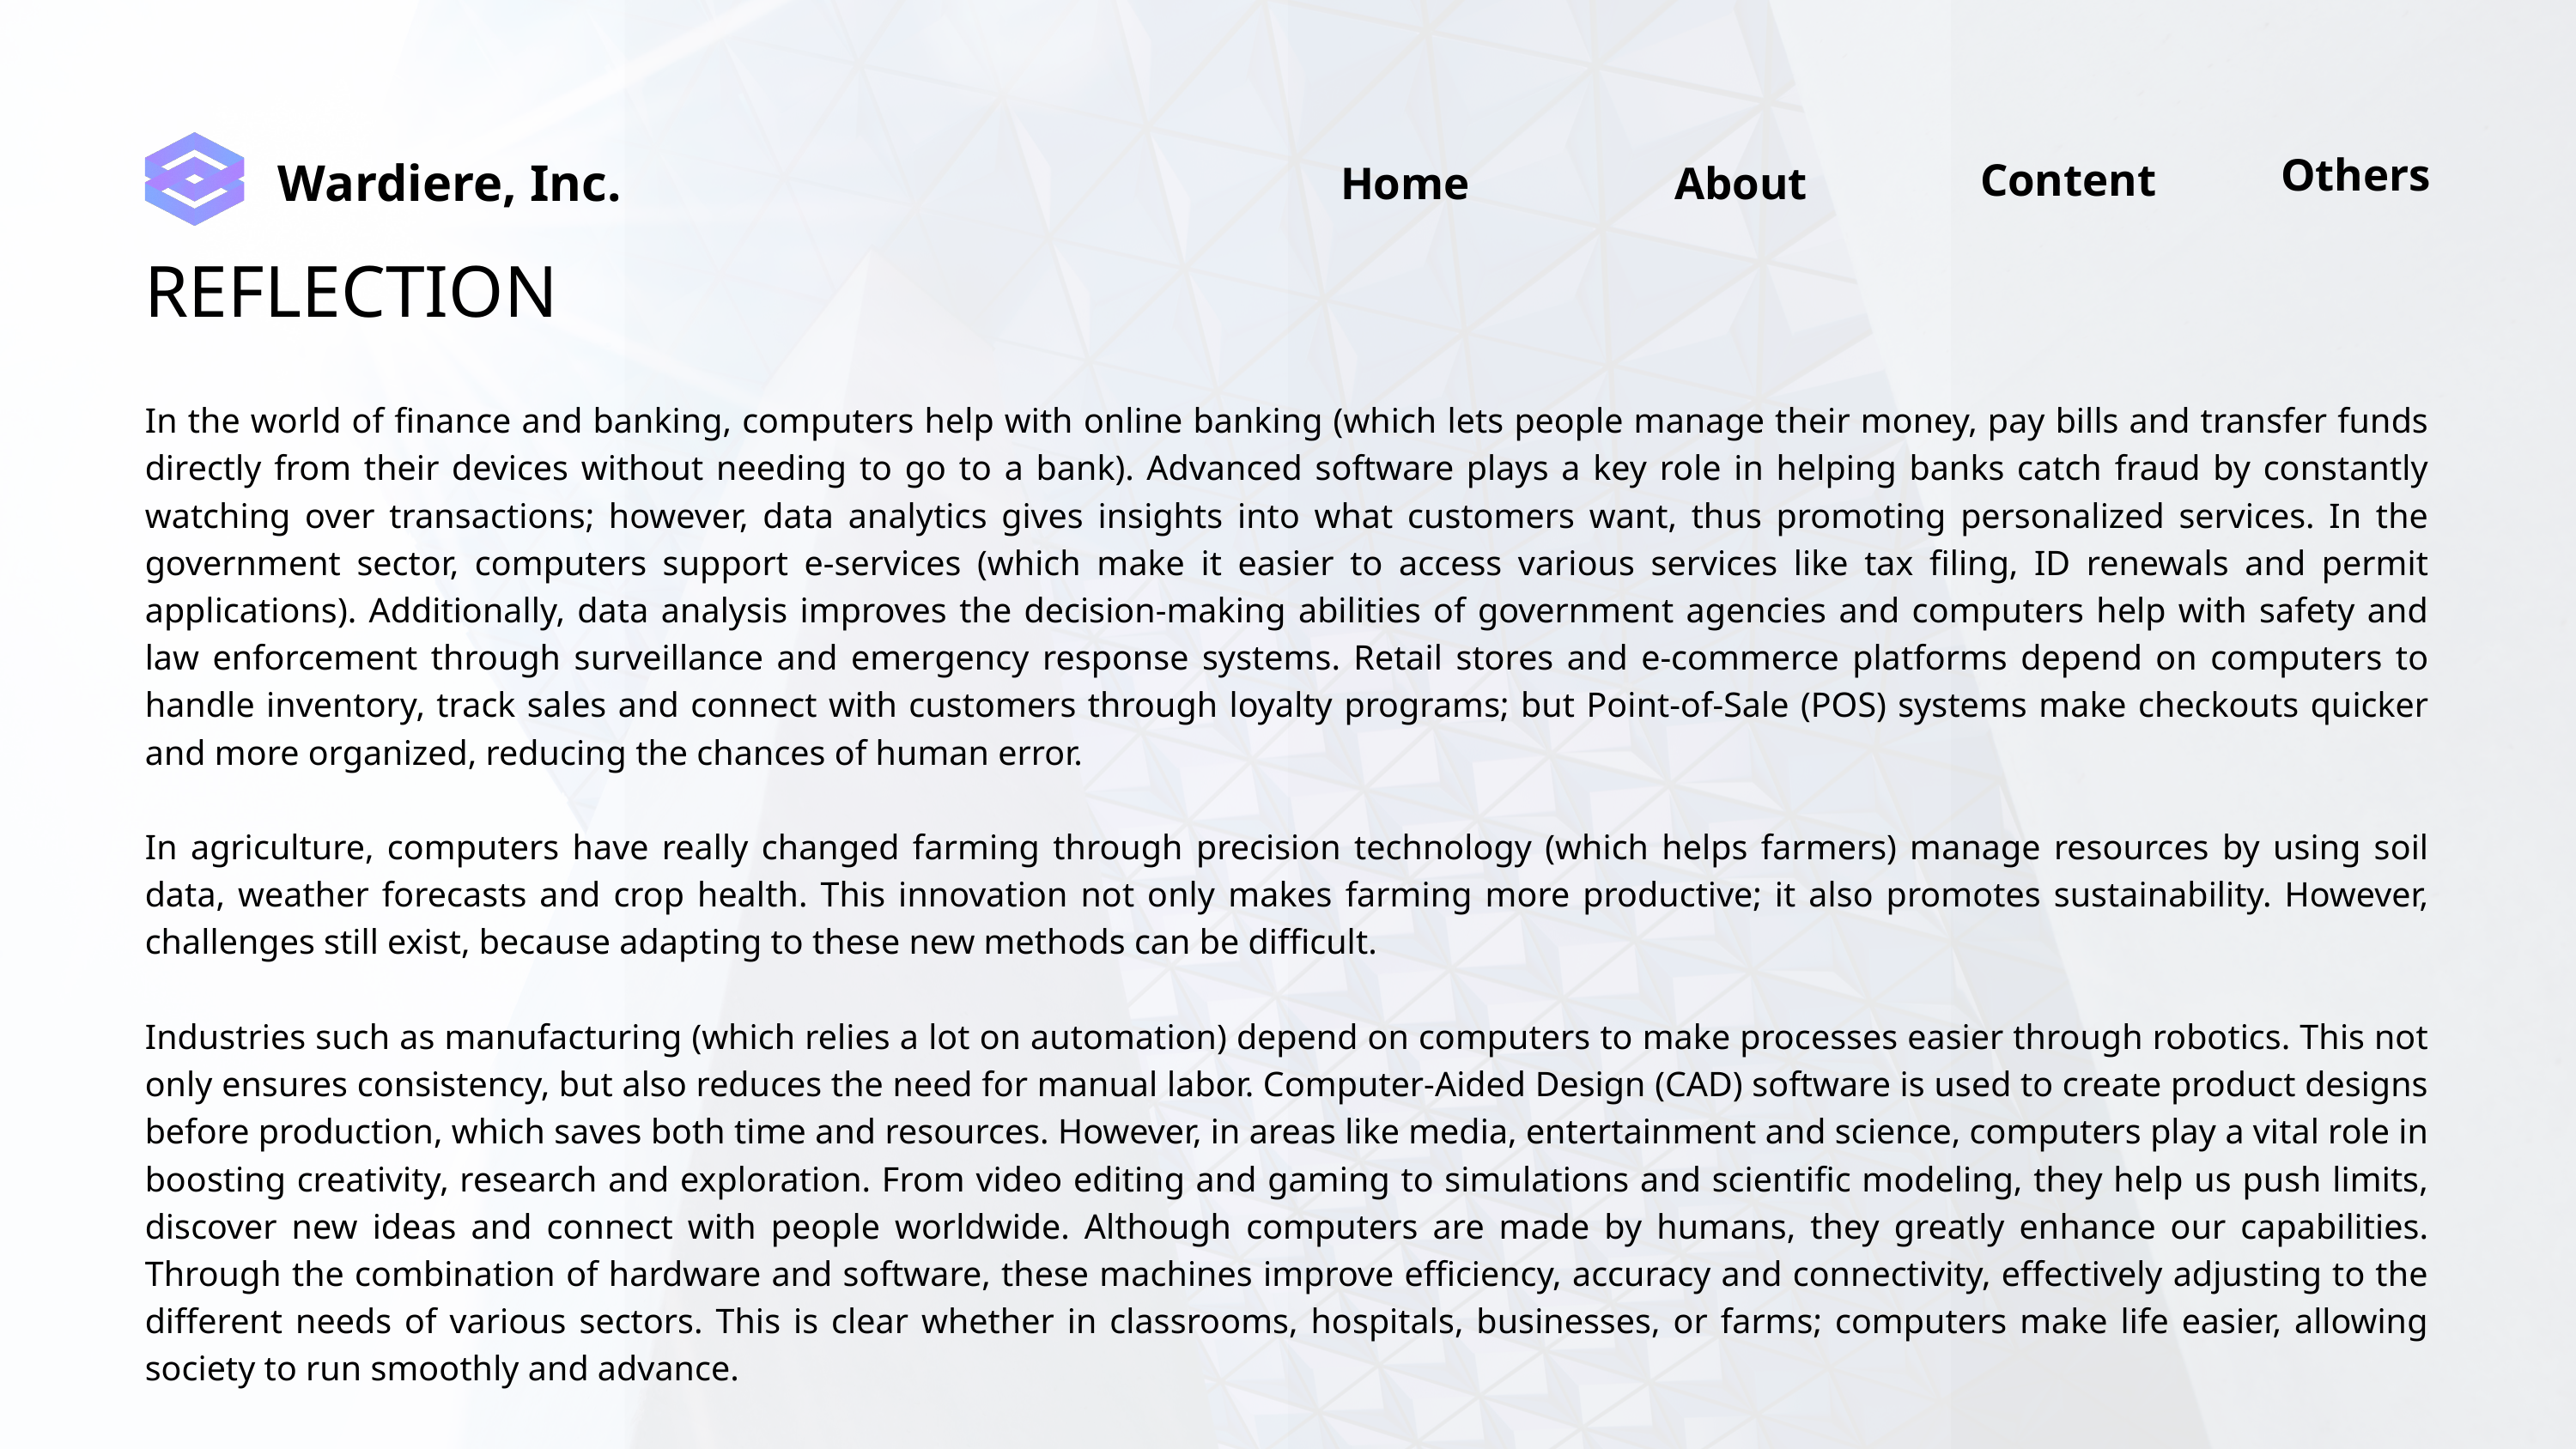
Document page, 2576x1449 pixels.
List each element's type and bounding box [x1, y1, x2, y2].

text_box [0, 0, 2576, 1449]
